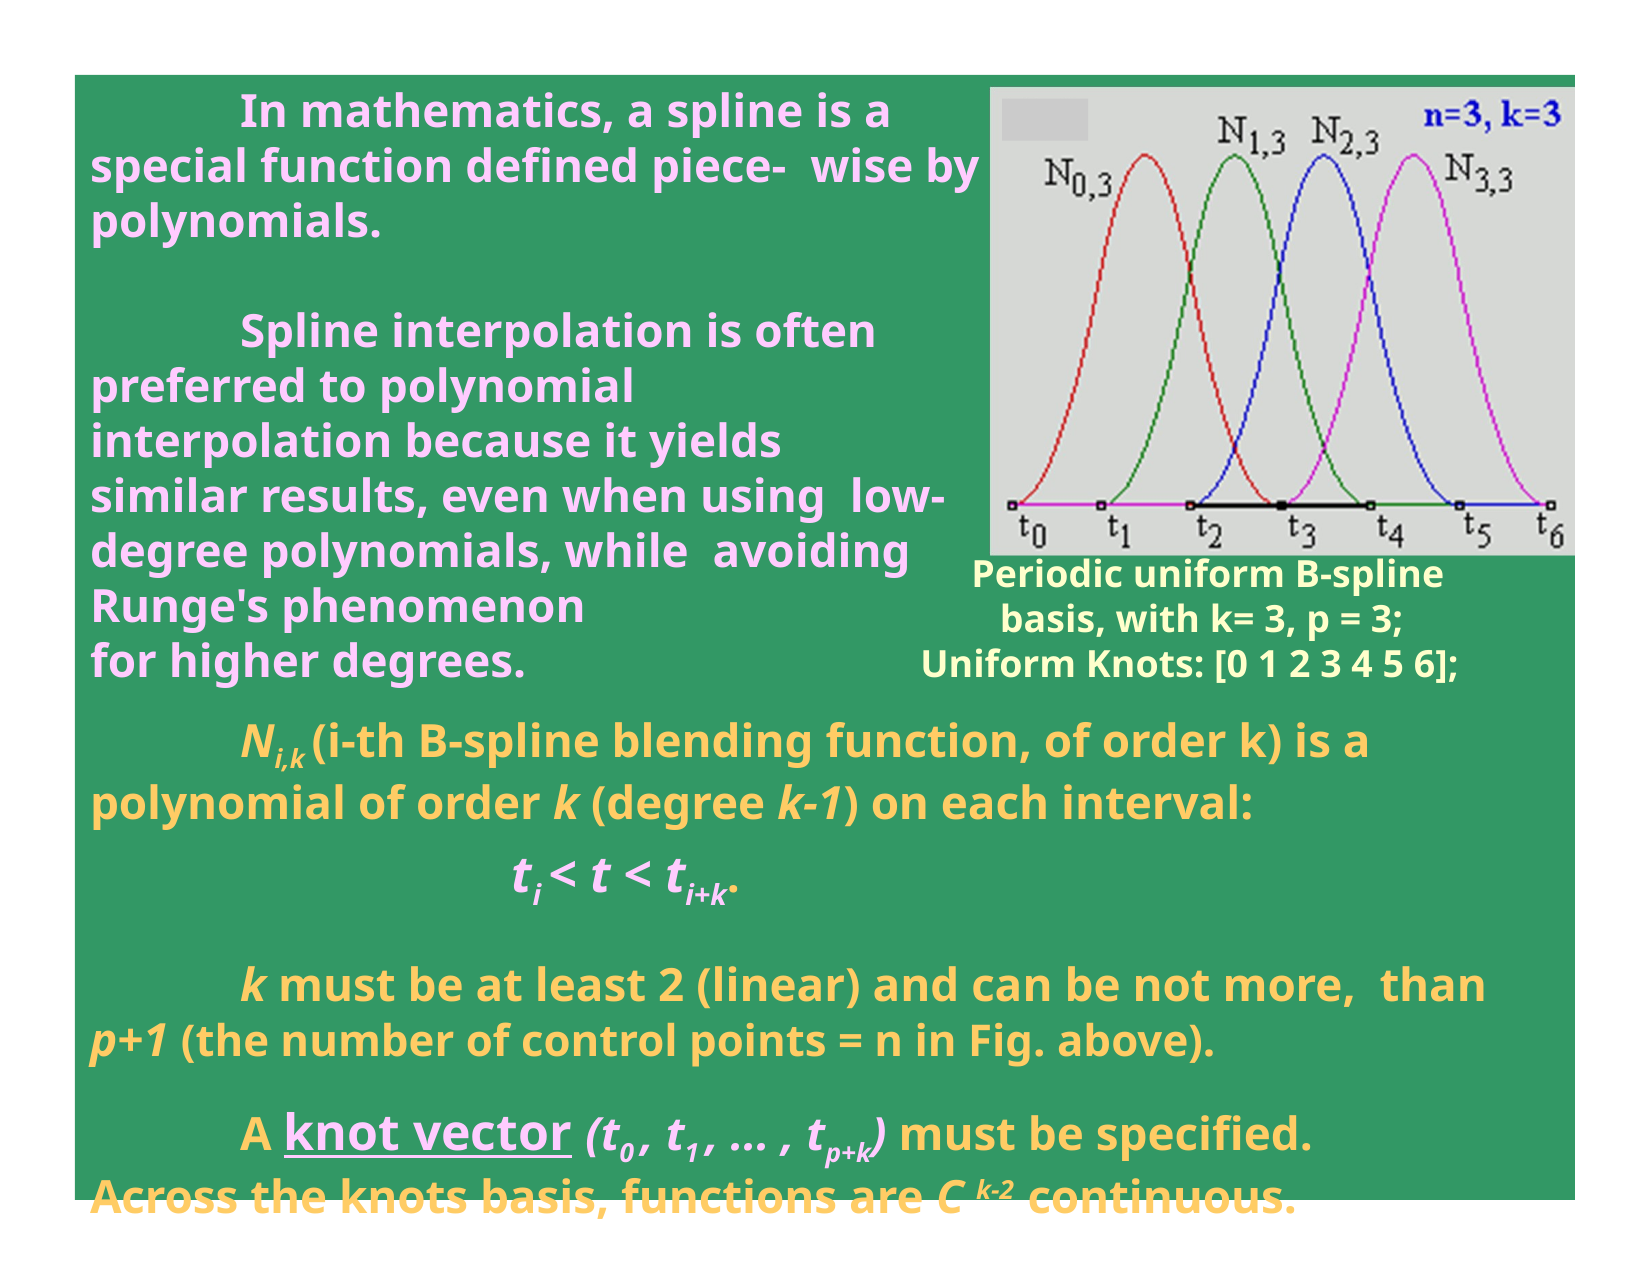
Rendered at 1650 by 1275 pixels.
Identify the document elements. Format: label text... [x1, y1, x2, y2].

text_box Spline interpolation is often preferred to polynomial interpolation because it yields similar results, even when using low-degree polynomials, while avoiding Runge's phenomenon [87, 300, 959, 632]
text_box Ni,k (i-th B-spline blending function, of order k) is a polynomial of order k (degree k-1) on each interval: ti < t < ti+k. k must be at least 2 (linear) and can be not more, than p+1 (the number of control points = n in Fig. above). A knot vector (t0 , t1 , ... , tp+k) must be specified. Across the knots basis, functions are C k-2 continuous. [83, 709, 1565, 1223]
text_box Uniform Knots: [0 1 2 3 4 5 6]; [918, 637, 1572, 685]
text_box Periodic uniform B-spline [969, 547, 1509, 595]
picture [989, 86, 1576, 556]
text_box basis, with k= 3, p = 3; [998, 592, 1493, 637]
text_box for higher degrees. [88, 629, 585, 687]
title In mathematics, a spline is a special function defined piece- wise by polynomials. [88, 80, 985, 295]
